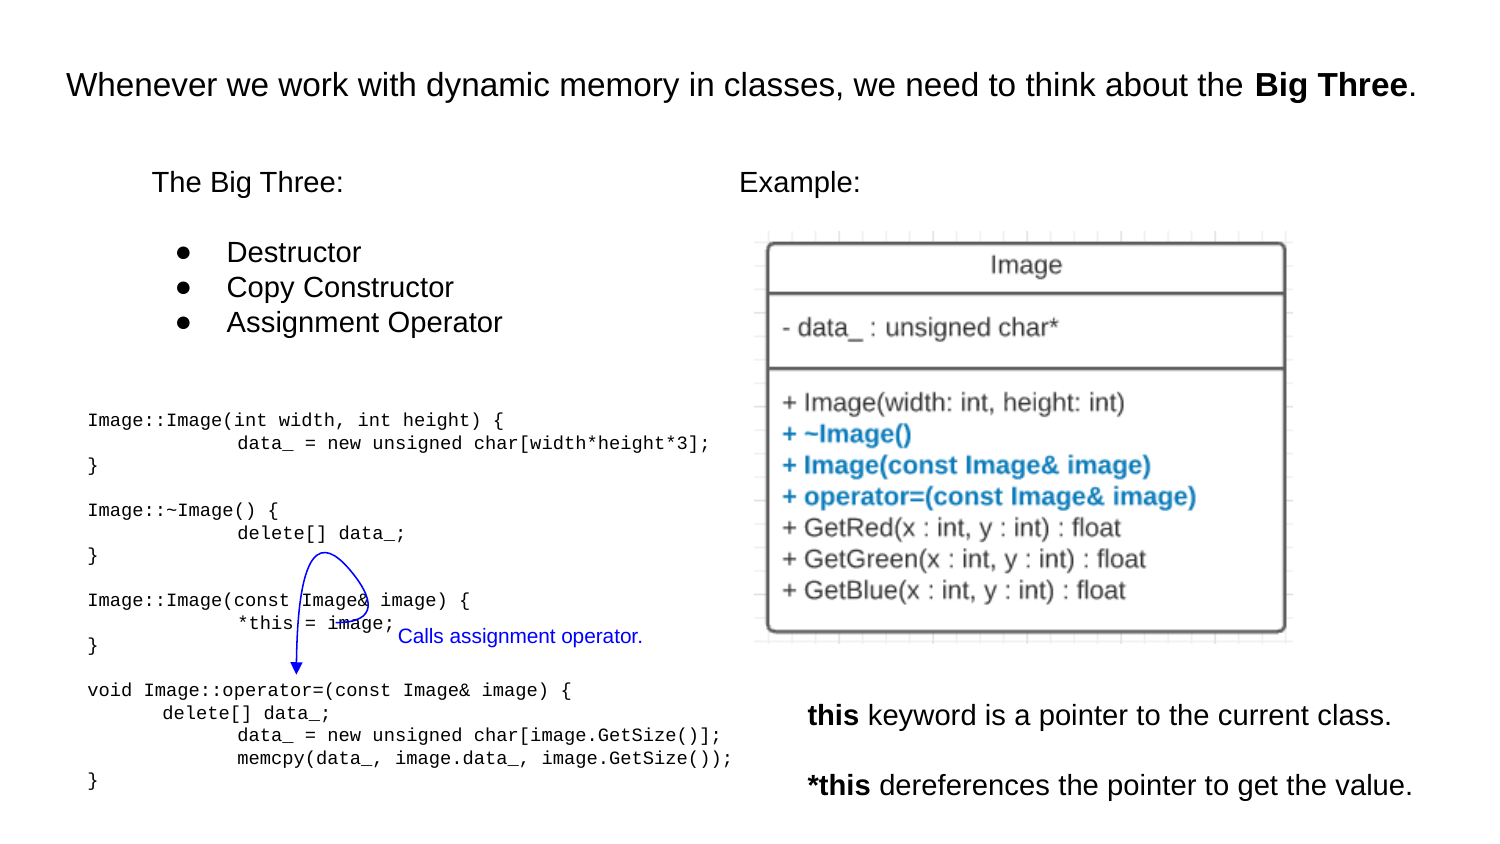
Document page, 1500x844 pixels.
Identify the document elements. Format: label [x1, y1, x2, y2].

title [51, 48, 1449, 140]
text_box [382, 607, 1500, 765]
text_box [136, 148, 1432, 231]
text_box [276, 601, 336, 717]
picture [754, 230, 1293, 644]
text_box [72, 393, 754, 476]
